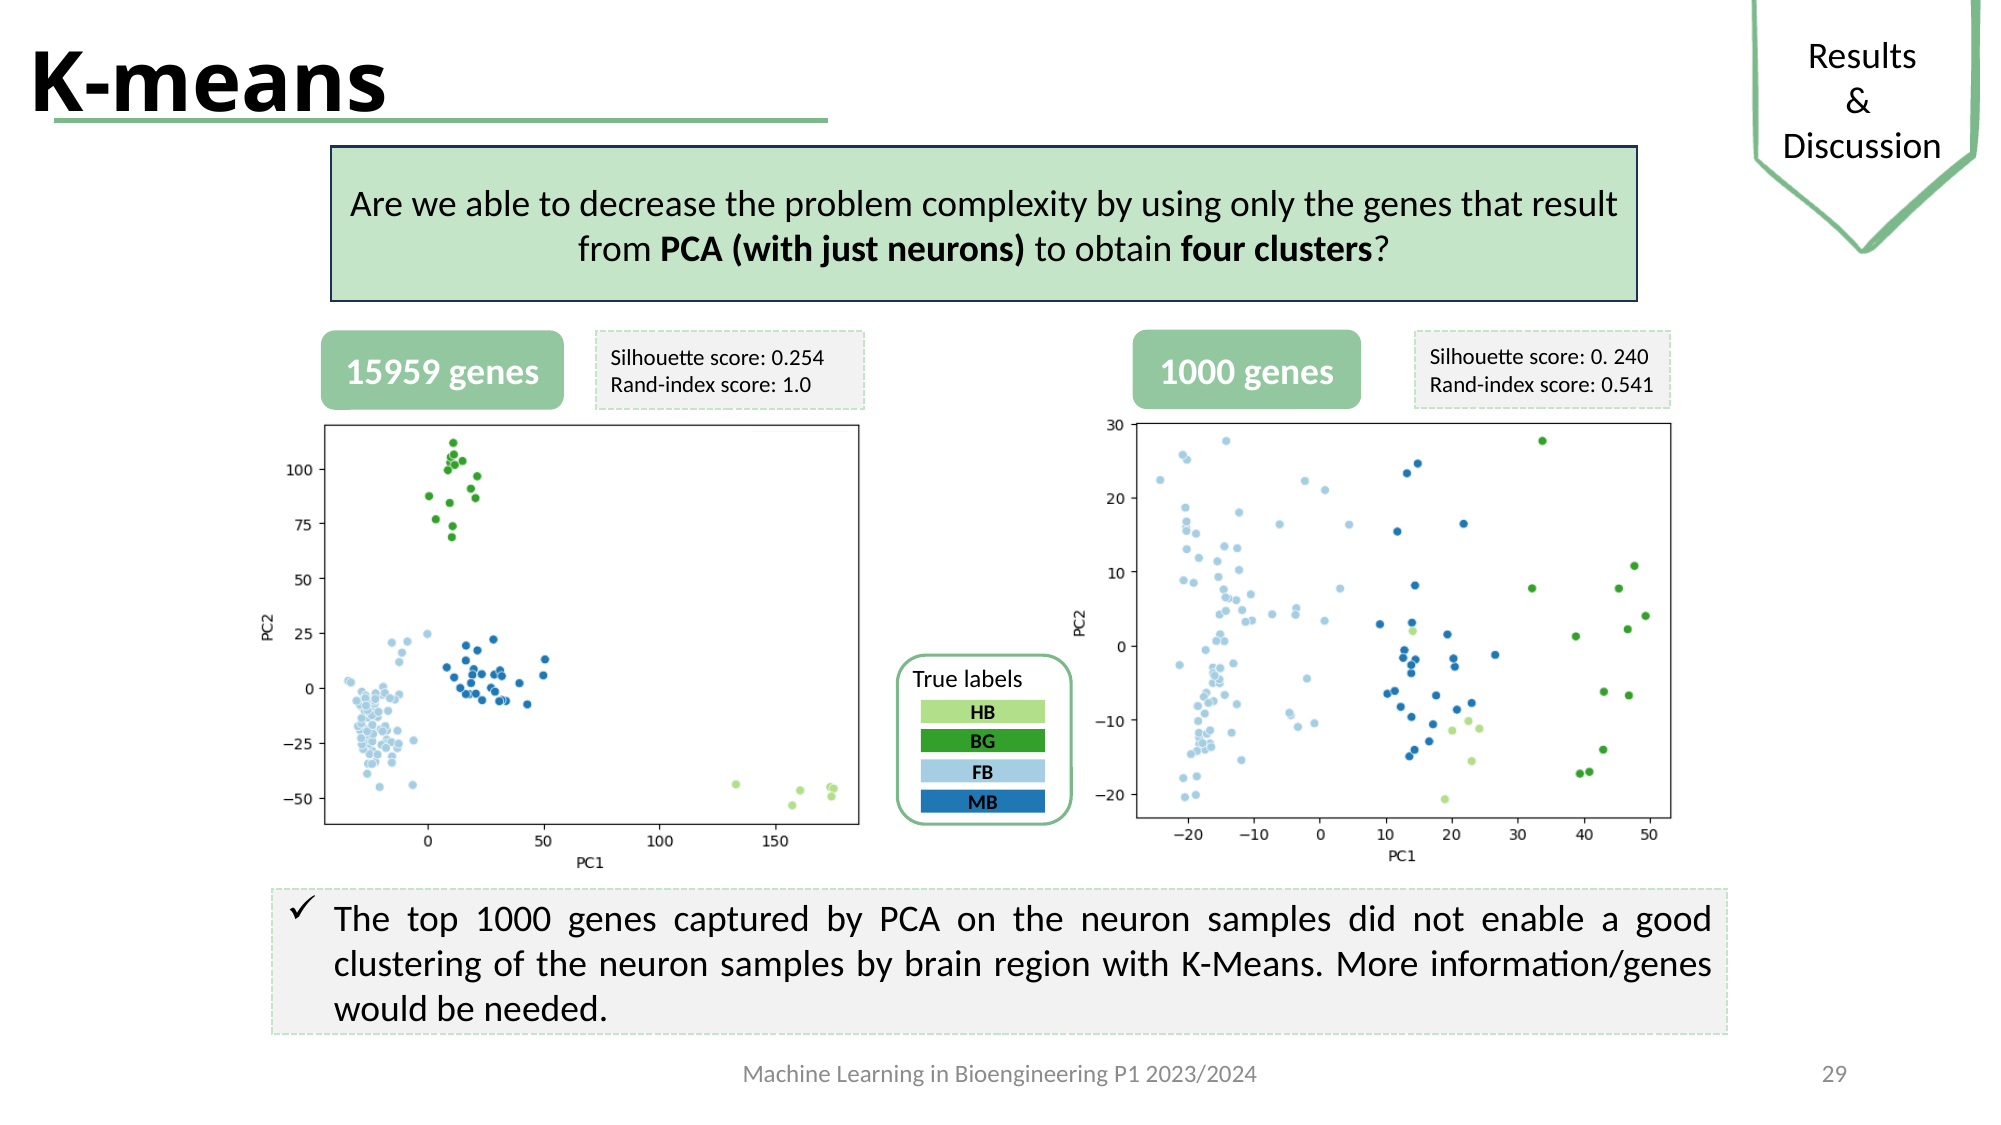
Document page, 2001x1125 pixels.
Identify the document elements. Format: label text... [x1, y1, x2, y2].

picture [1733, 0, 1992, 266]
footer Machine Learning in Bioengineering P1 2023/2024 [662, 1042, 1338, 1103]
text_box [250, 330, 1680, 881]
slide_number 29 [1412, 1042, 1863, 1103]
text_box K-means [0, 33, 1054, 122]
text_box The top 1000 genes captured by PCA on the neuron samples did not enable a good clustering of the neuron samples by brain region with K-Means. More information/genes would be needed. [271, 888, 1728, 1035]
text_box Are we able to decrease the problem complexity by using only the genes that result from PCA (with just neurons) to obtain four clusters? [330, 145, 1638, 302]
